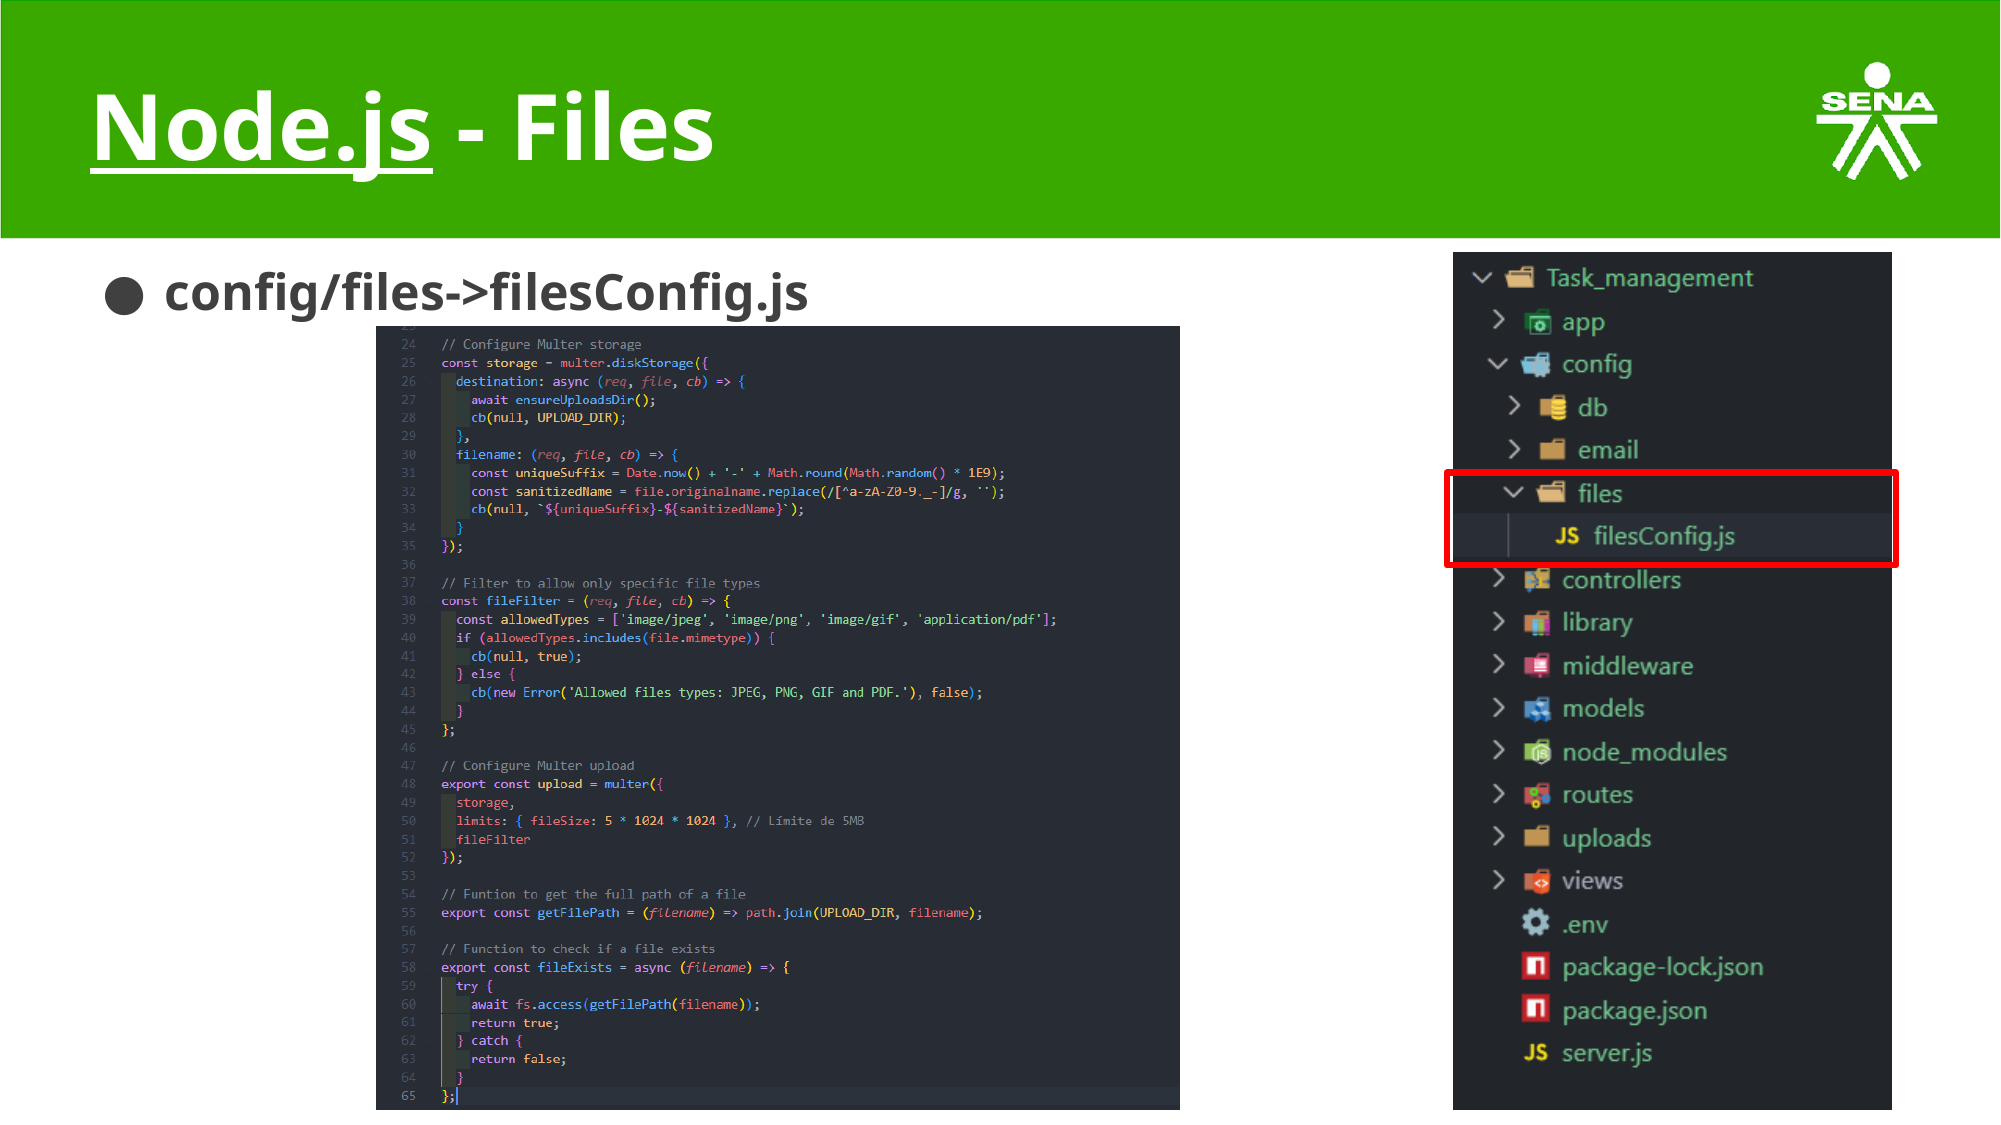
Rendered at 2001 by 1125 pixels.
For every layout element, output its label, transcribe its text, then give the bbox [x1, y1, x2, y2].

title Node.js - Files [74, 18, 1800, 236]
picture [0, 0, 2001, 1125]
text_box config/files->filesConfig.js [74, 252, 1452, 1036]
